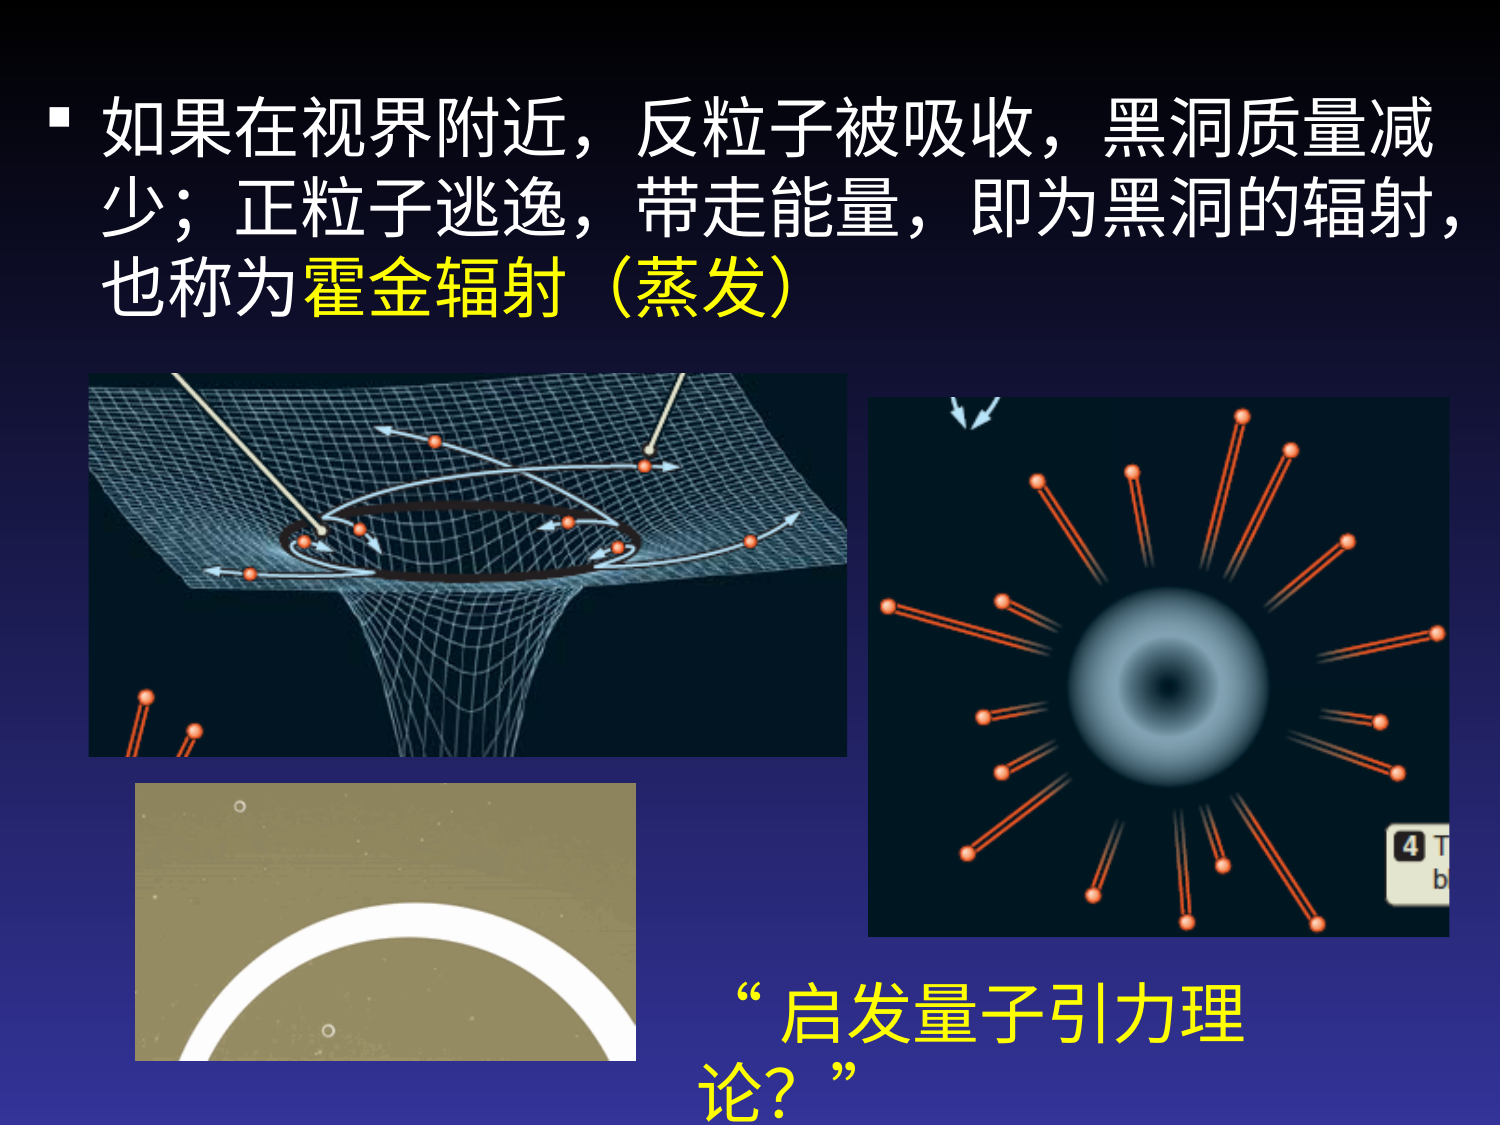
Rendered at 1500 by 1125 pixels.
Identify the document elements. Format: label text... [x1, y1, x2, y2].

picture [88, 373, 848, 757]
picture [135, 783, 636, 1061]
text_box “启发量子引力理论？” [682, 964, 1455, 1125]
picture [867, 396, 1450, 938]
list 如果在视界附近，反粒子被吸收，黑洞质量减少；正粒子逃逸，带走能量，即为黑洞的辐射，也称为霍金辐射（蒸发） [29, 78, 1467, 386]
